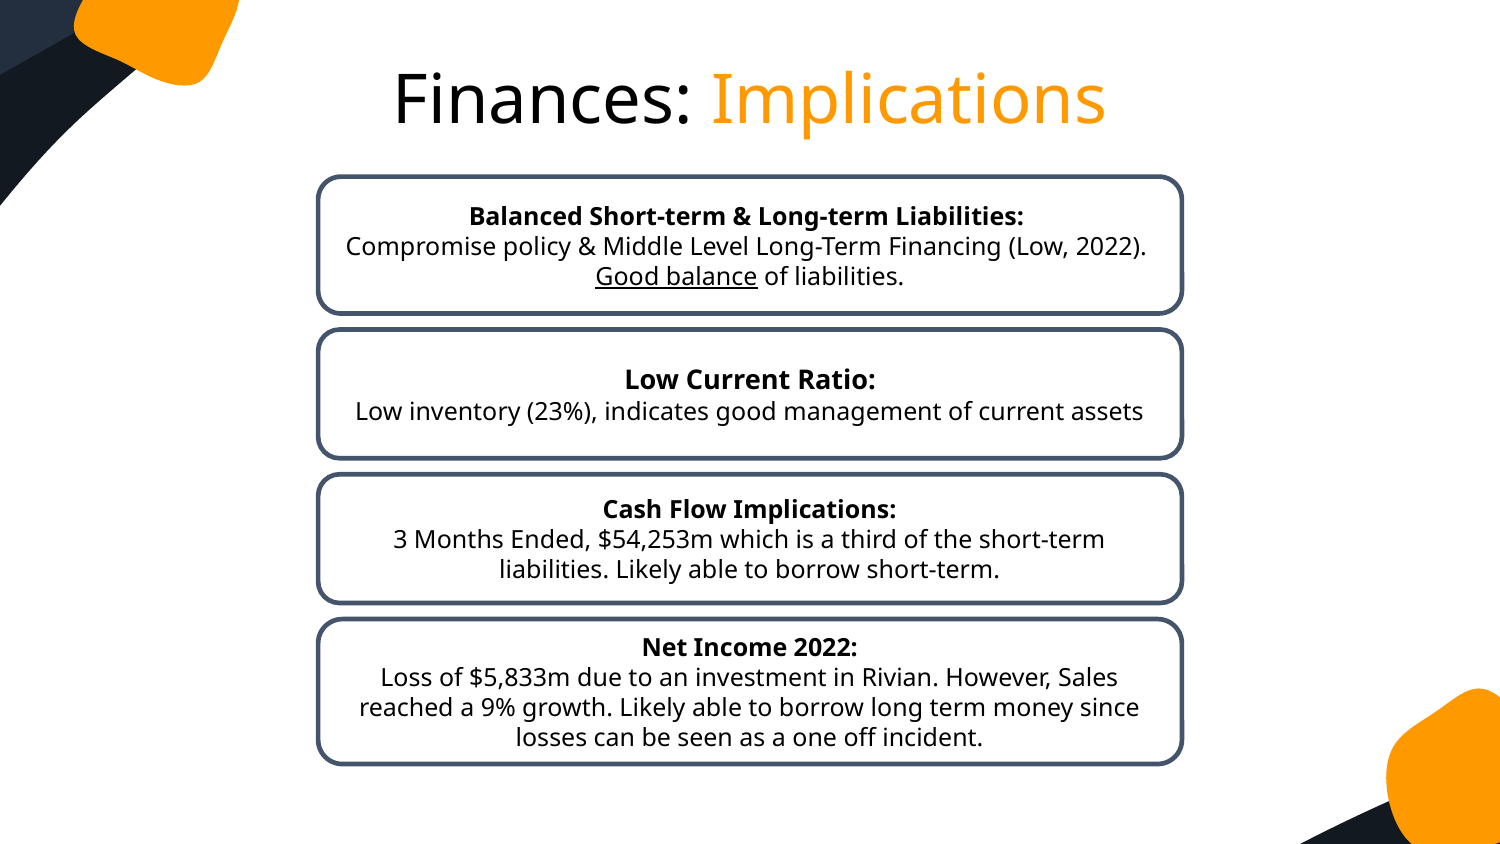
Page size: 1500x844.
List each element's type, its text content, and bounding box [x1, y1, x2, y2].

text_box Net Income 2022: Loss of $5,833m due to an investment in Rivian. However, Sales reached a 9% growth. Likely able to borrow long term money since losses can be seen as a one off incident. [318, 619, 1182, 765]
text_box Finances: Implications [340, 49, 1323, 143]
text_box Balanced Short-term & Long-term Liabilities: Compromise policy & Middle Level Long-Term Financing (Low, 2022). Good balance of liabilities. [340, 176, 1182, 314]
text_box [1386, 688, 1500, 844]
text_box Cash Flow Implications: 3 Months Ended, $54,253m which is a third of the short-term liabilities. Likely able to borrow short-term. [318, 474, 1182, 604]
text_box [1300, 801, 1410, 844]
text_box Low Current Ratio: Low inventory (23%), indicates good management of current assets [340, 329, 1182, 459]
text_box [0, 0, 336, 519]
